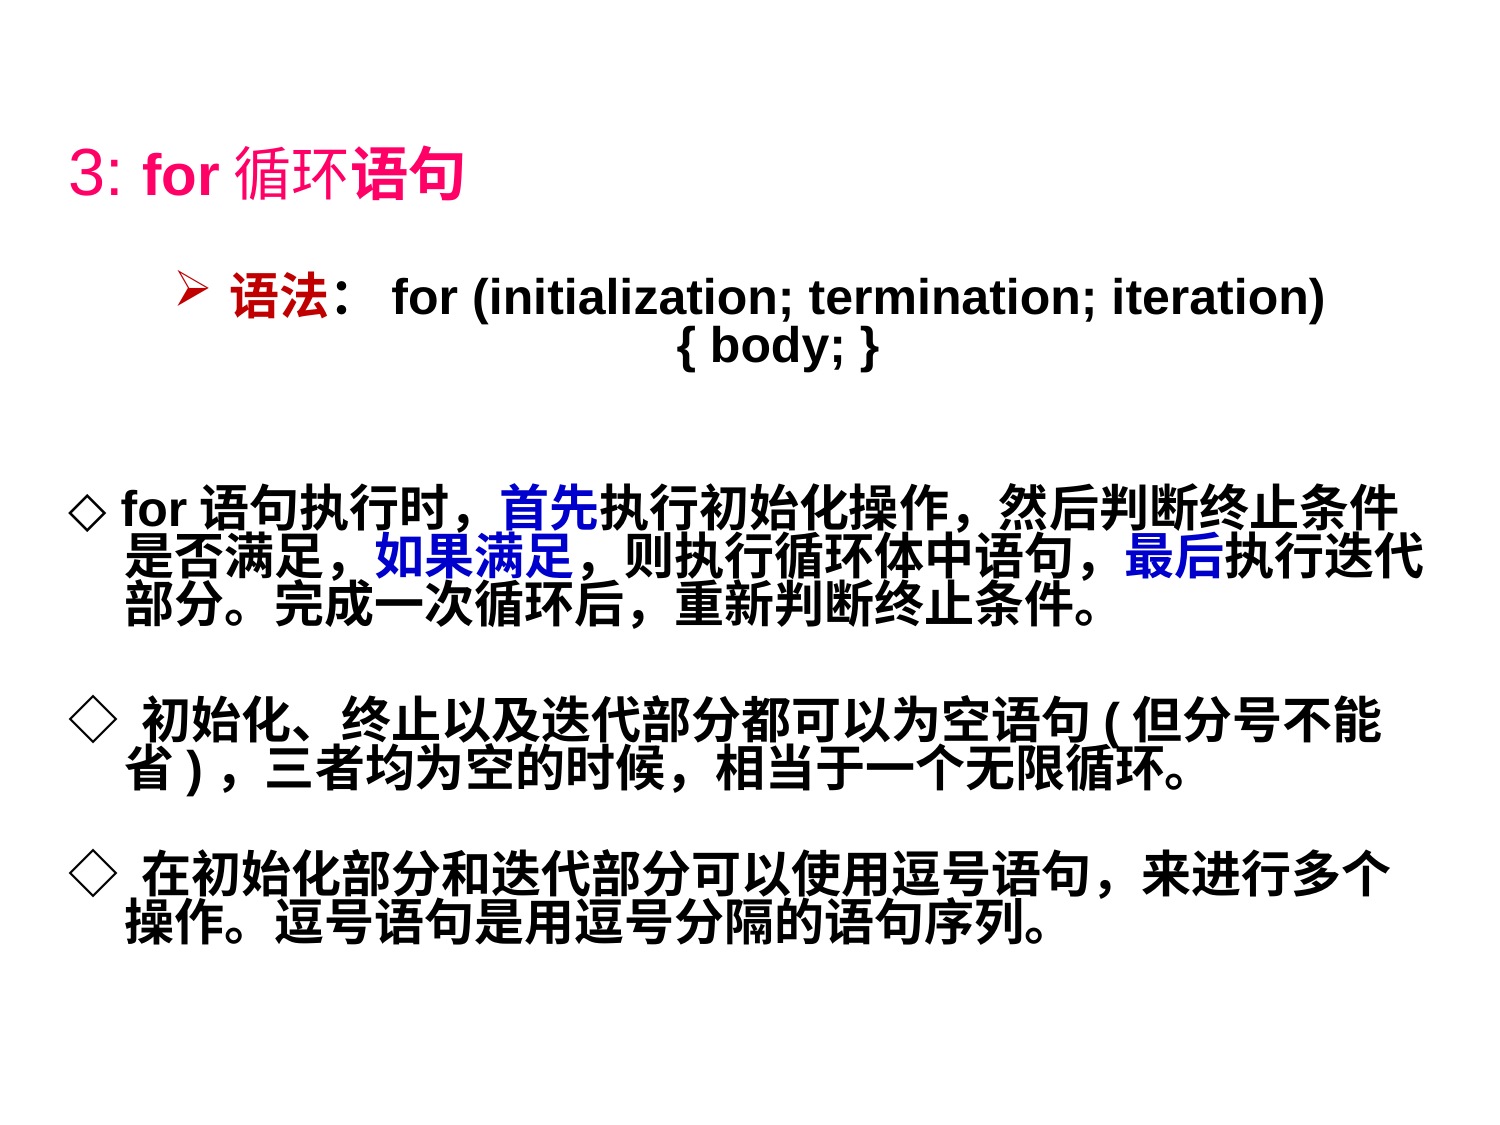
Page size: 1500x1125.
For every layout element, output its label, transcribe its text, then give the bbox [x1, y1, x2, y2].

list 3: for循环语句 语法：for (initialization; termination; iteration) { body; } ◇ for语句执行时，首先执行初始化操作，然后判断终止条件 是否满足，如果满足，则执行循环体中语句，最后执行迭代部分。完成一次循环后，重新判断终止条件。 ◇ 初始化、终止以及迭代部分都可以为空语句(但分号不能省)，三者均为空的时候，相当于一个无限循环。 ◇ 在初始化部分和迭代部分可以使用逗号语句，来进行多个操作。逗号语句是用逗号分隔的语句序列。 [53, 137, 1447, 929]
